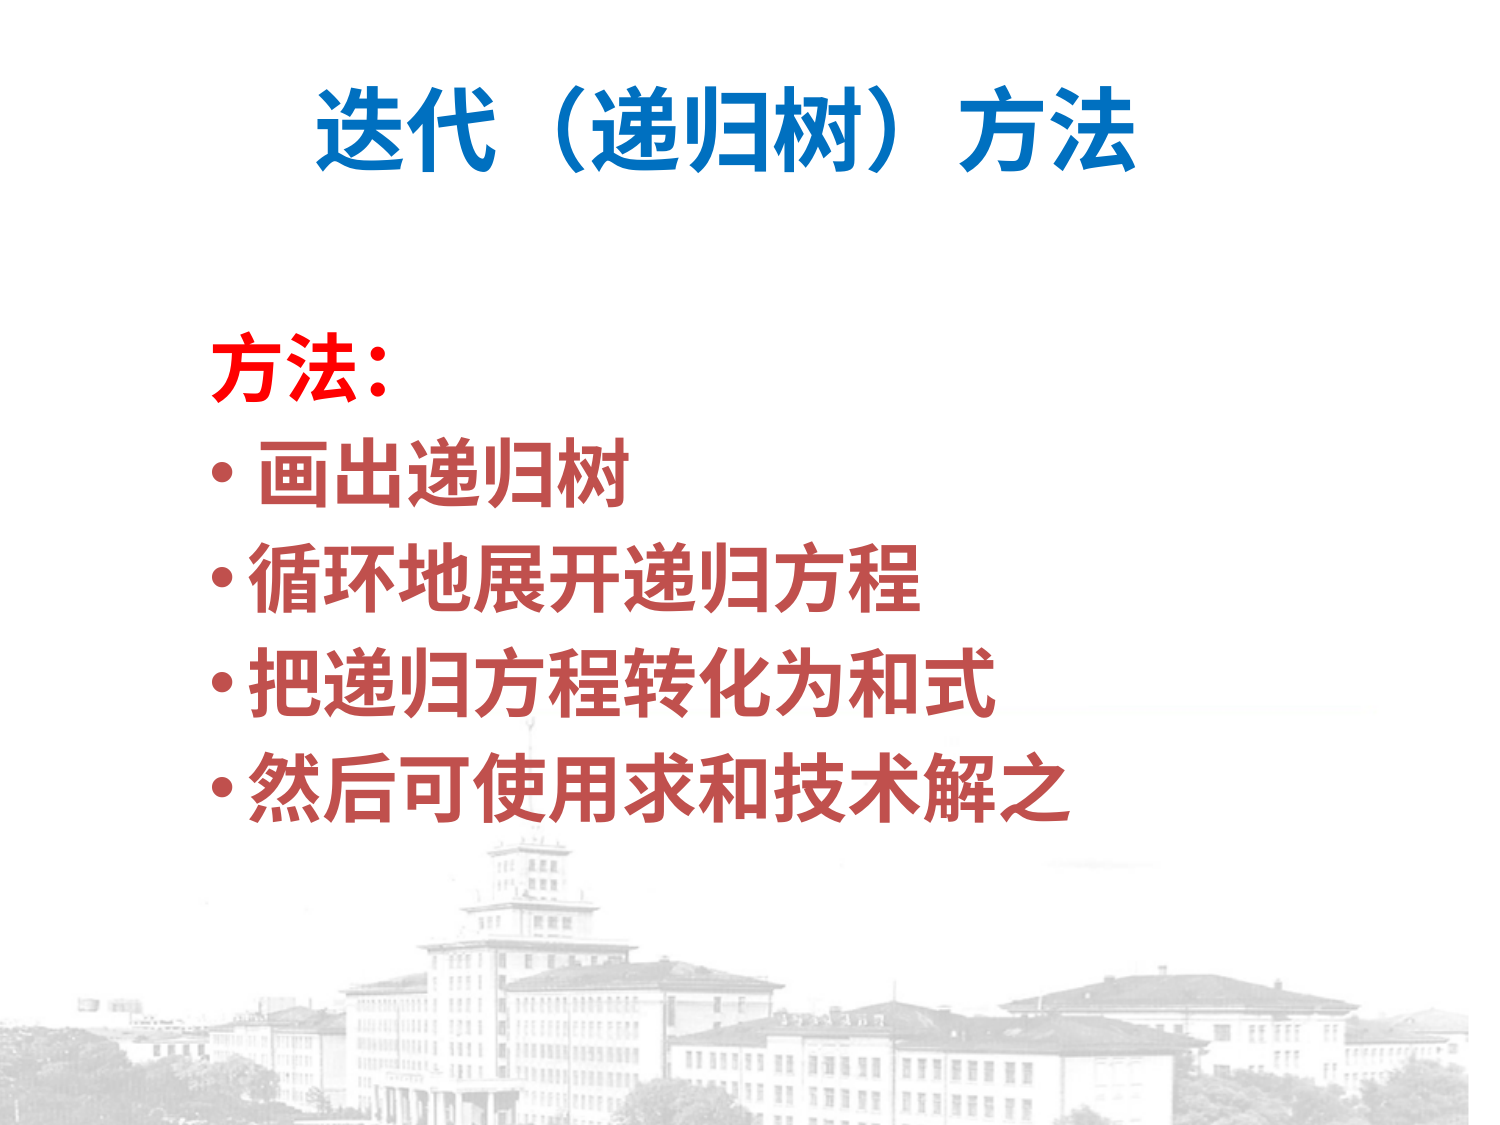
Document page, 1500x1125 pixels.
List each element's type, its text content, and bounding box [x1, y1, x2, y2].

list 方法： 画出递归树 循环地展开递归方程 把递归方程转化为和式 然后可使用求和技术解之 [194, 314, 1357, 847]
picture [0, 529, 1500, 1125]
text_box 迭代（递归树）方法 [284, 84, 1191, 173]
